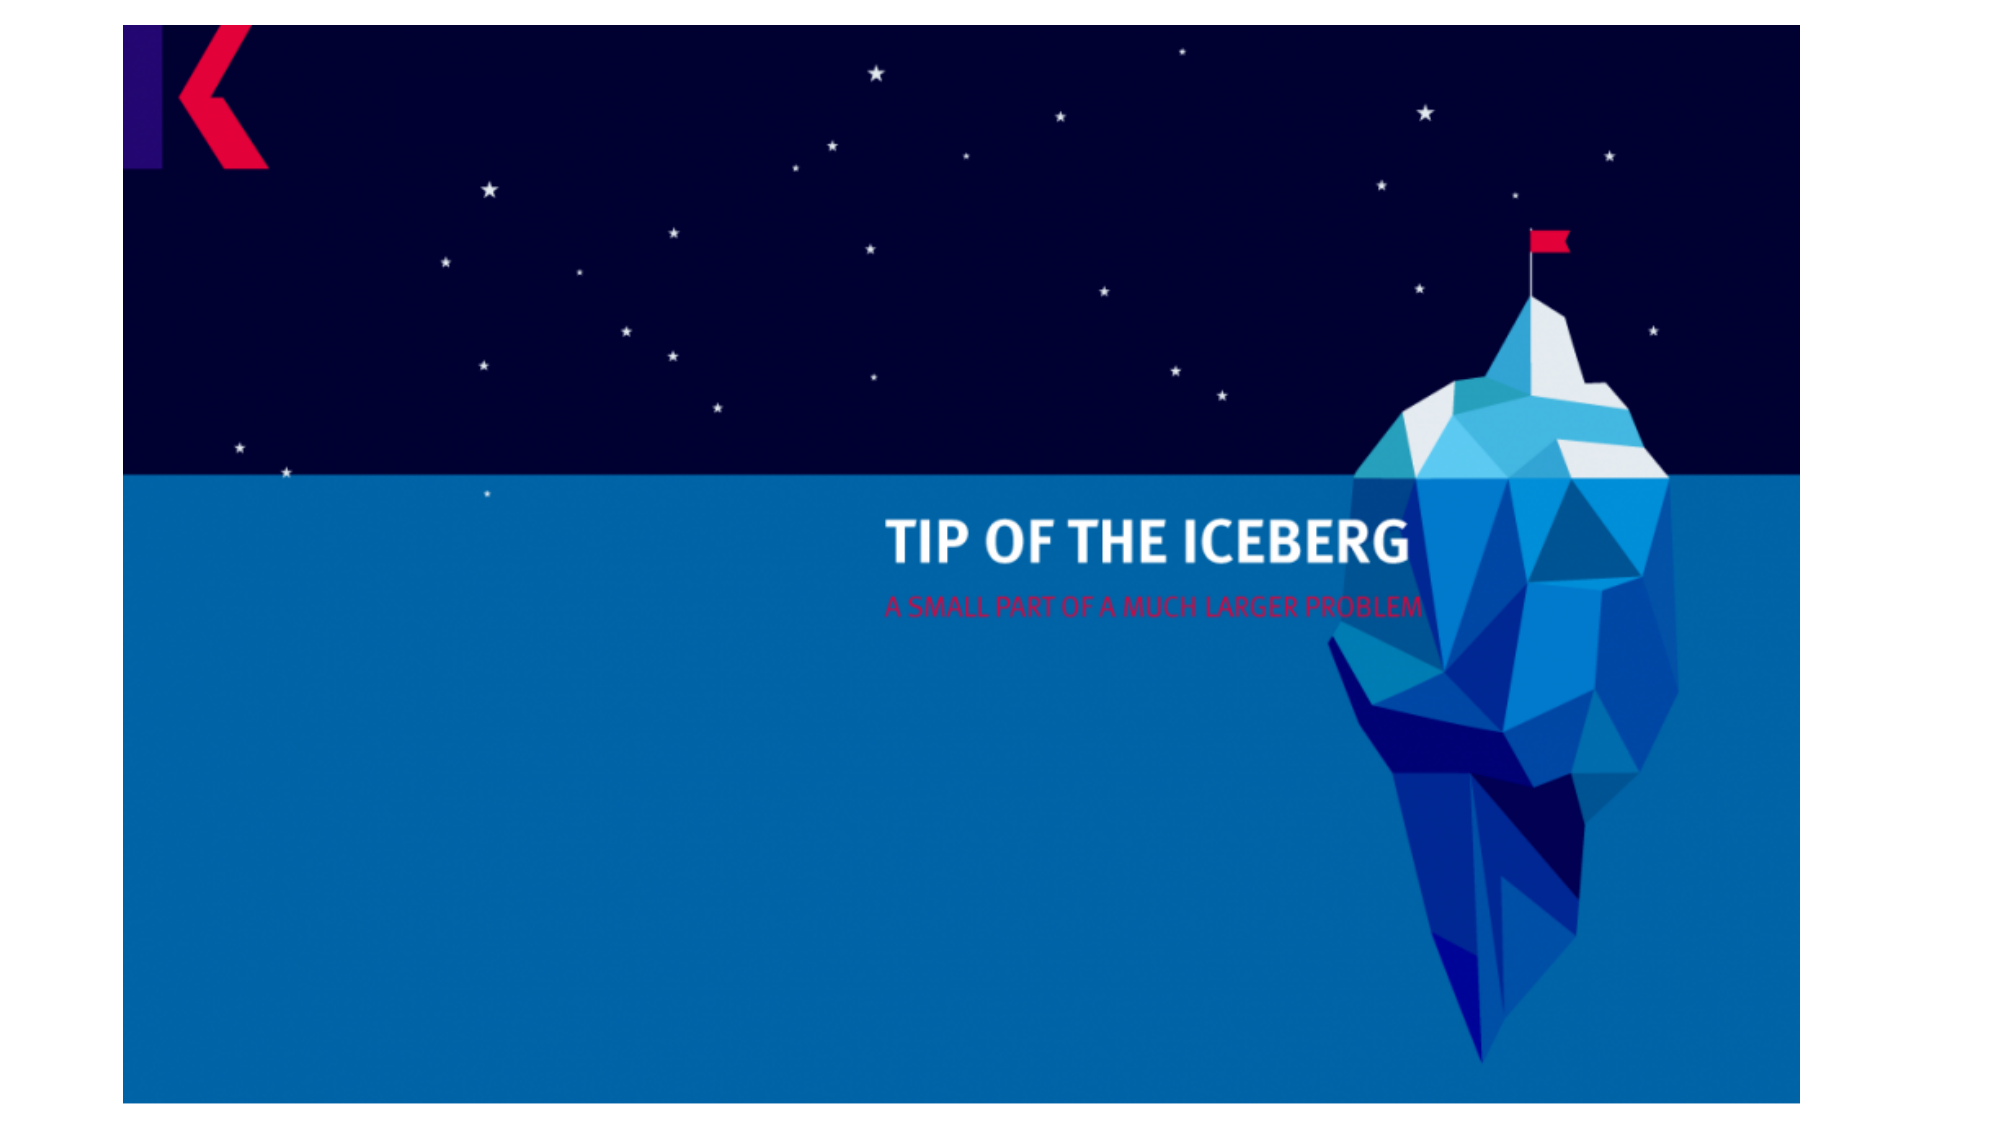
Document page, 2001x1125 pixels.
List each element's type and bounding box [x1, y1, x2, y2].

picture [123, 25, 1800, 1107]
